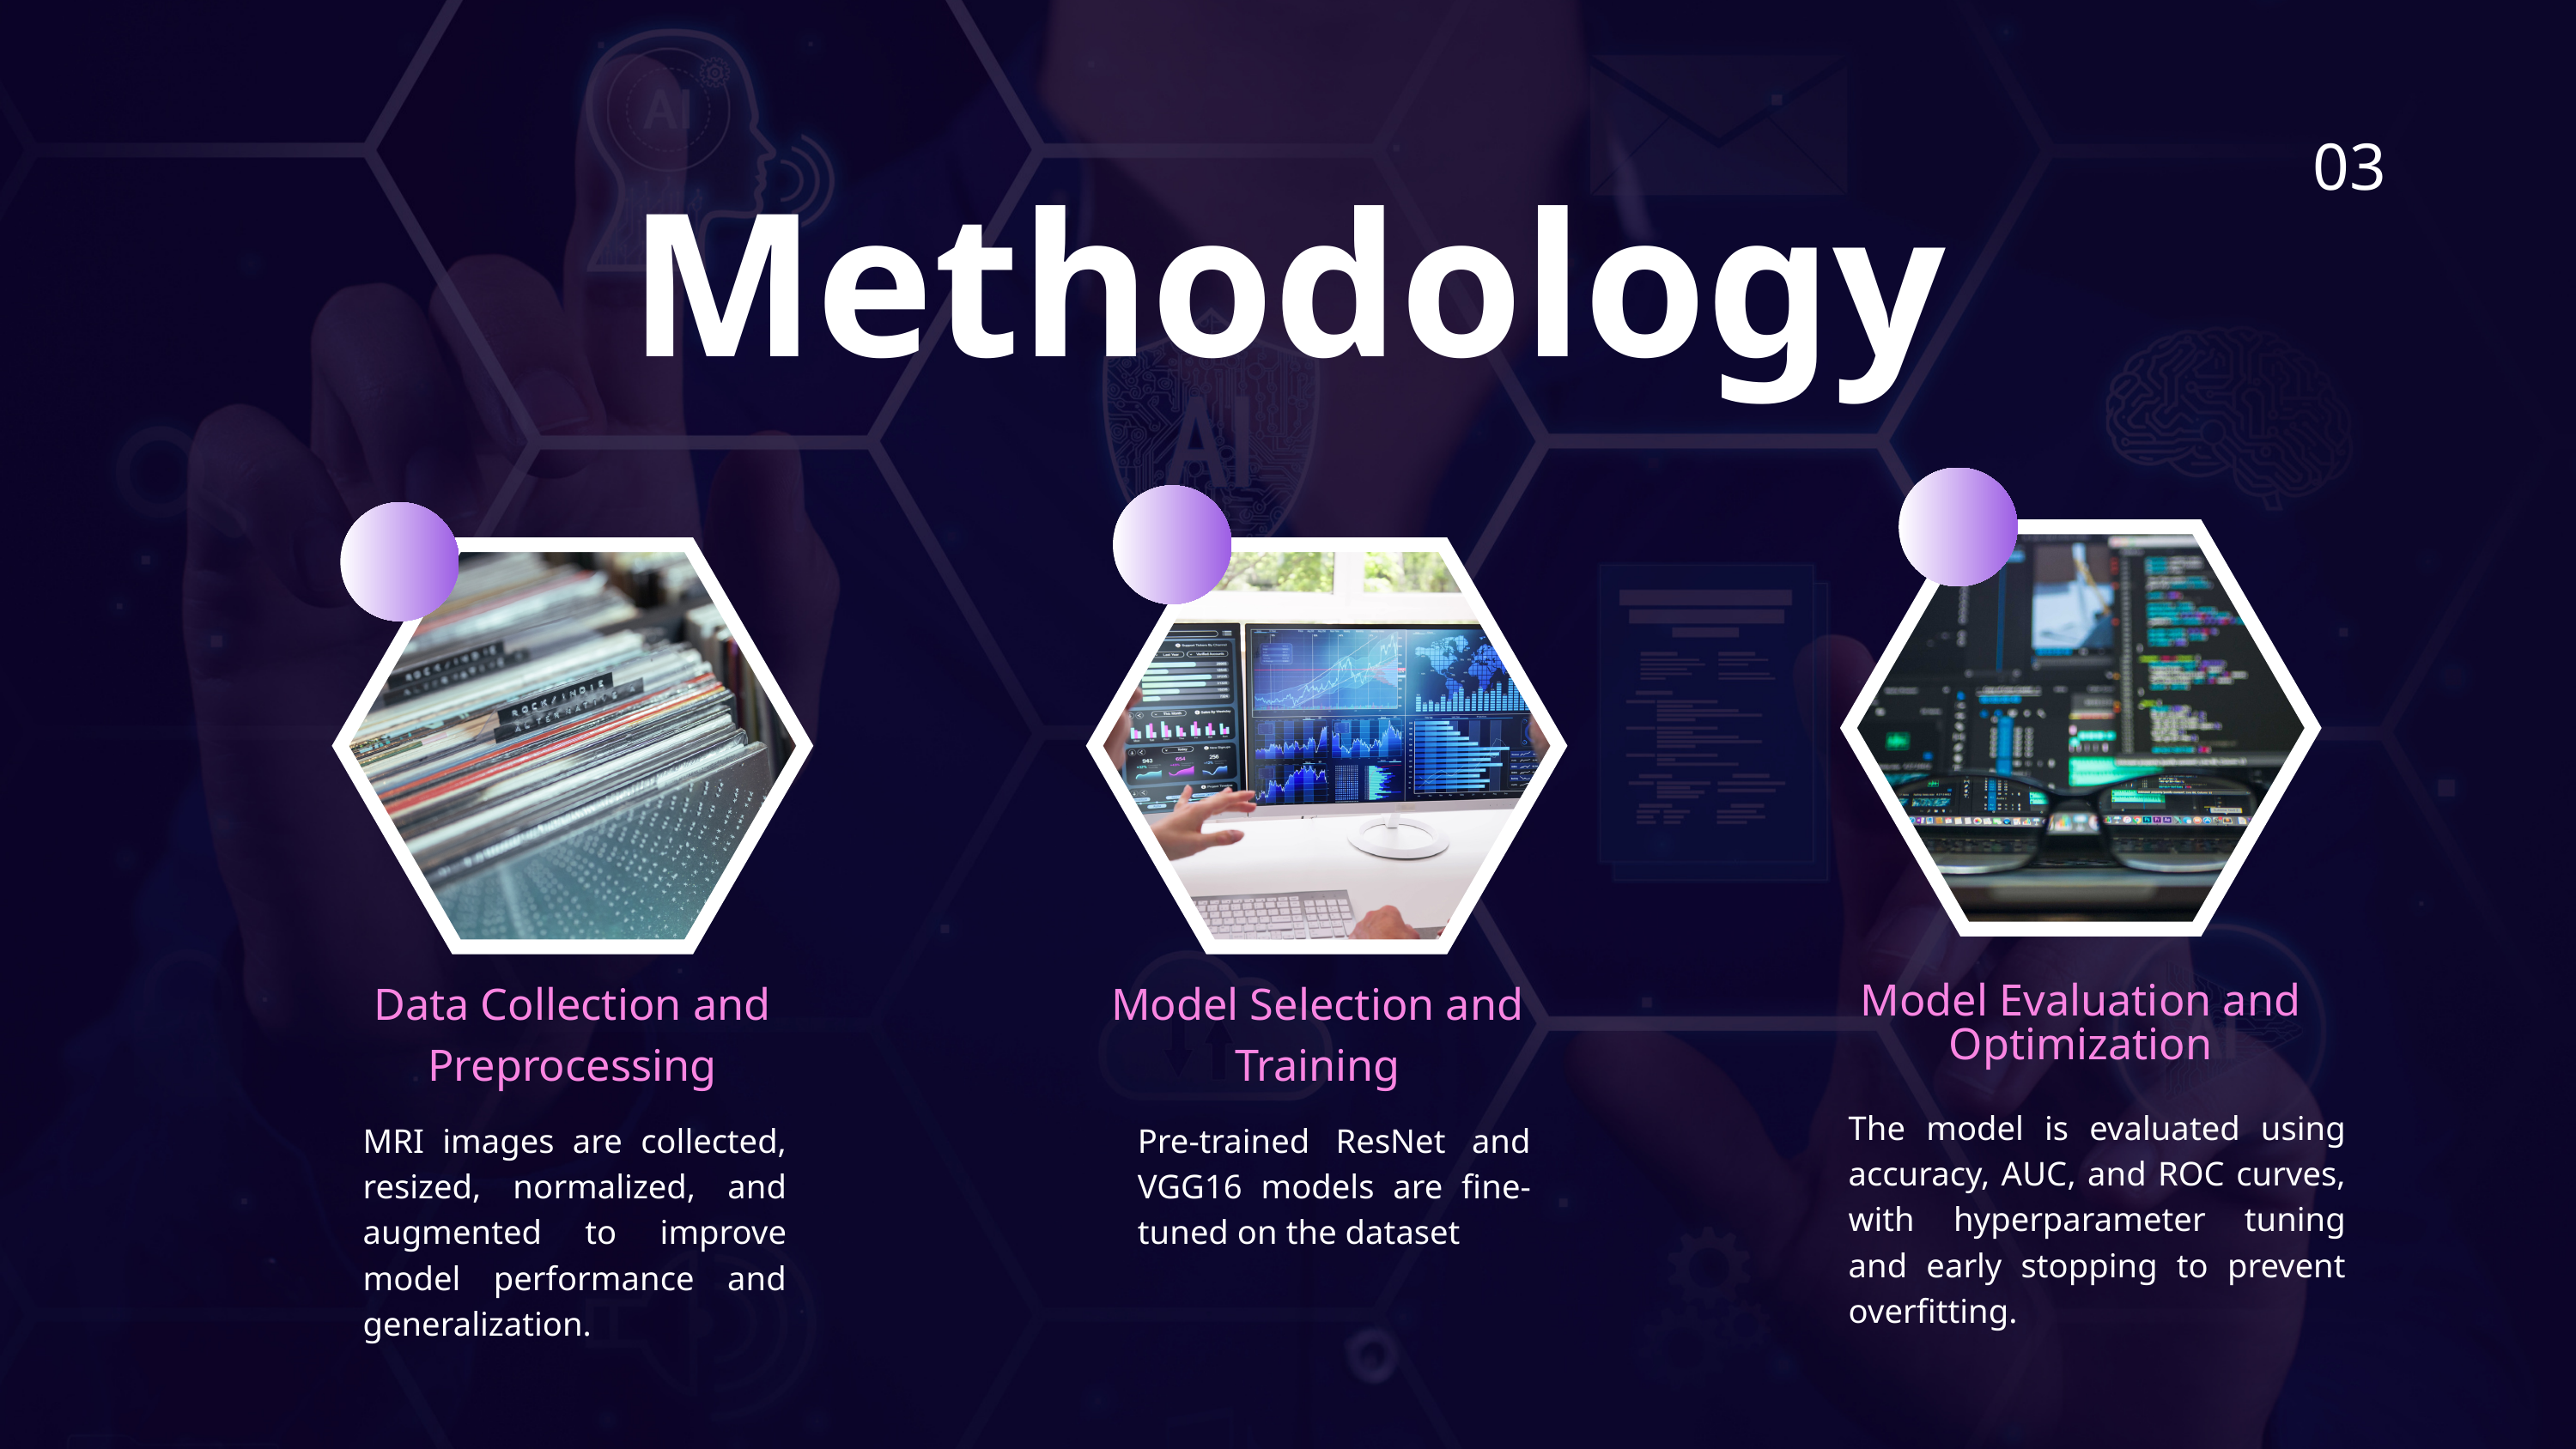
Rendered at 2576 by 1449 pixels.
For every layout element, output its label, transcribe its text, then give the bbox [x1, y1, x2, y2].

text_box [1112, 485, 1232, 605]
text_box 03 [2312, 112, 2452, 203]
text_box [0, 0, 2576, 1449]
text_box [1898, 467, 2018, 587]
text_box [1848, 526, 2314, 930]
text_box Model Selection and Training [1104, 968, 1531, 1090]
text_box Data Collection and Preprocessing [280, 968, 865, 1090]
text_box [340, 501, 459, 621]
text_box Methodology [538, 211, 2038, 397]
text_box The model is evaluated using accuracy, AUC, and ROC curves, with hyperparameter tuning and early stopping to prevent overfitting. [1848, 1100, 2347, 1331]
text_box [1094, 544, 1559, 948]
text_box MRI images are collected, resized, normalized, and augmented to improve model performance and generalization. [362, 1113, 787, 1343]
text_box Pre-trained ResNet and VGG16 models are fine-tuned on the dataset [1137, 1113, 1531, 1252]
text_box Model Evaluation and Optimization [1848, 980, 2313, 1069]
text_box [340, 544, 805, 948]
